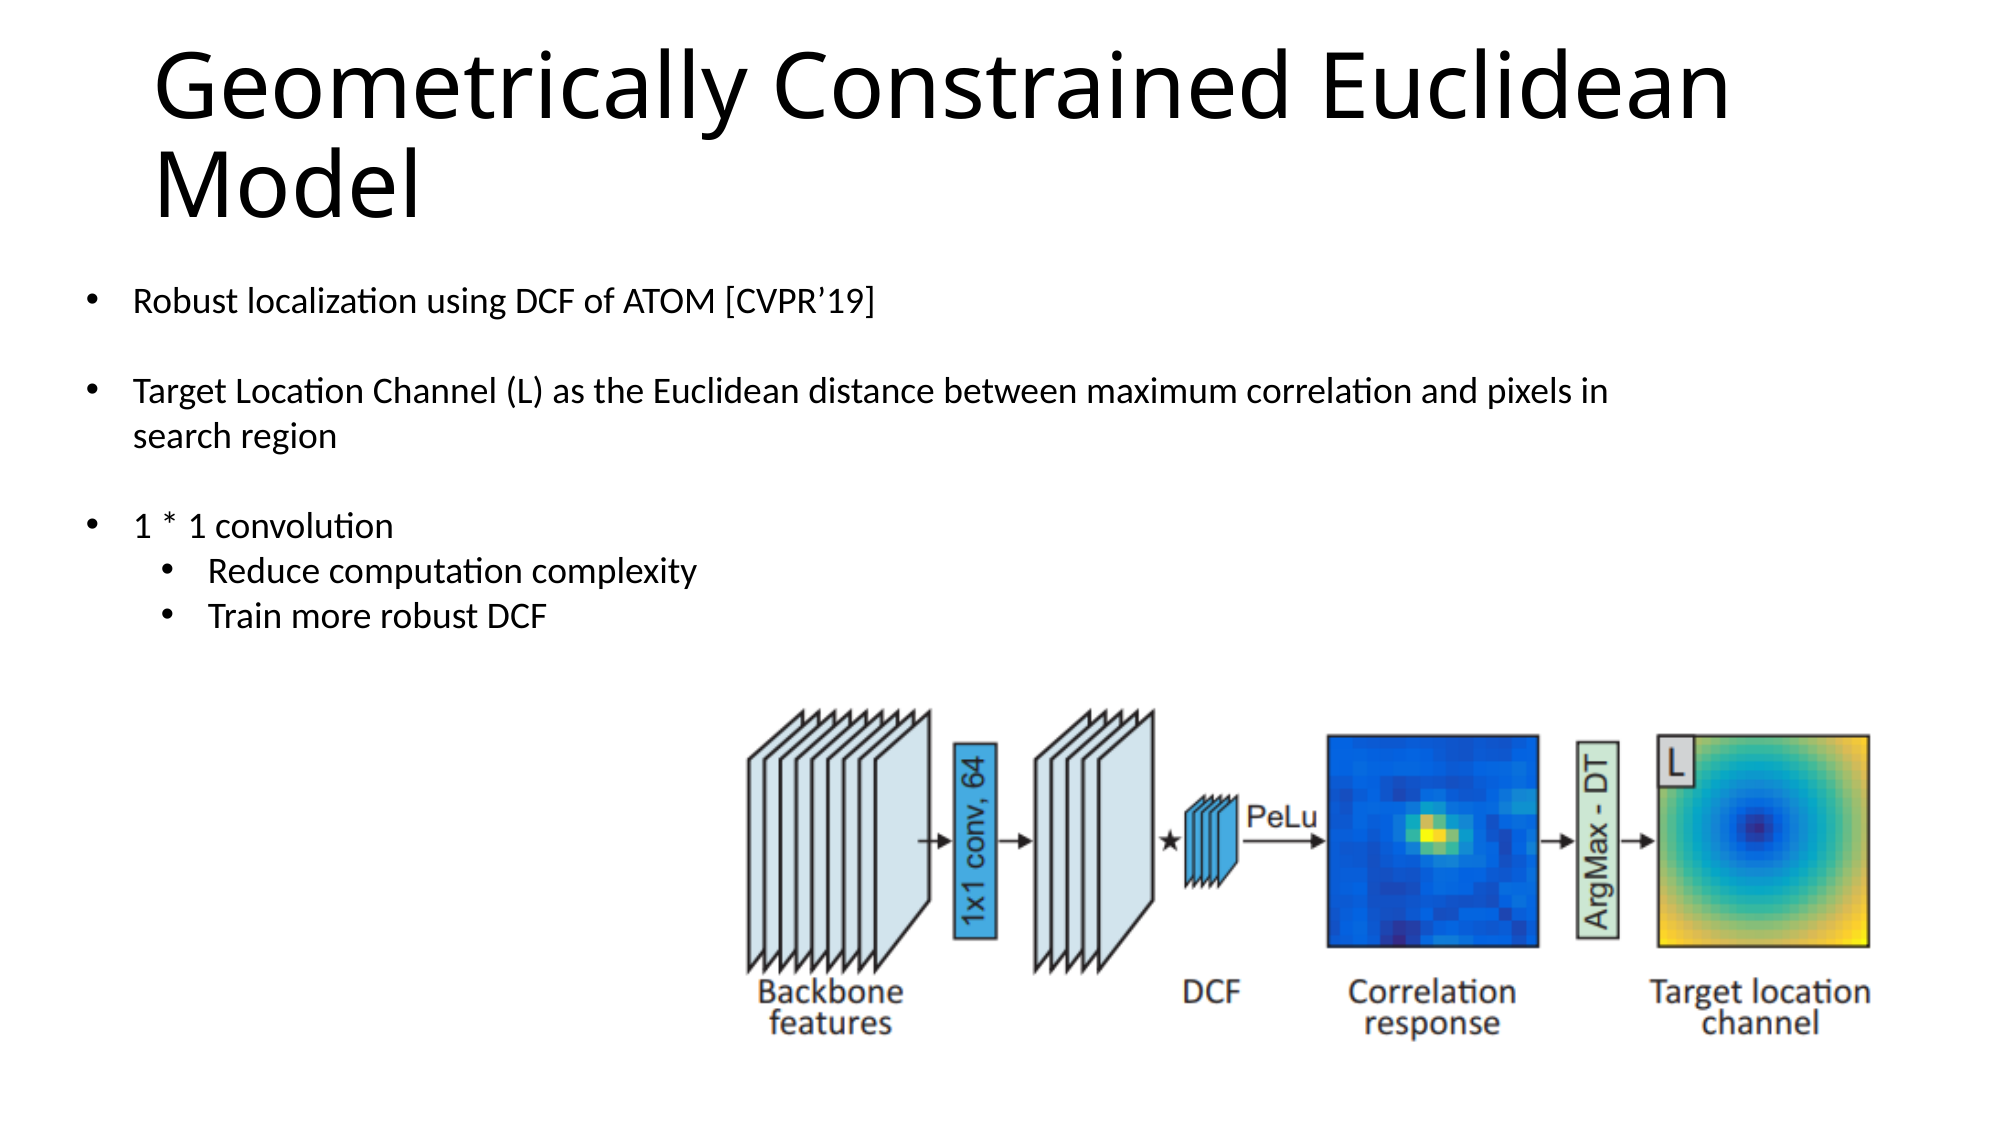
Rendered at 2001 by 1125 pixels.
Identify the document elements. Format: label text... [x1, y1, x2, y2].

picture [726, 683, 1929, 1073]
title Geometrically Constrained Euclidean Model [137, 29, 1863, 247]
text_box Robust localization using DCF of ATOM [CVPR’19] Target Location Channel (L) as the Euclidean distance between maximum correlation and pixels in search region 1 * 1 convolution Reduce computation complexity Train more robust DCF [71, 268, 1729, 734]
